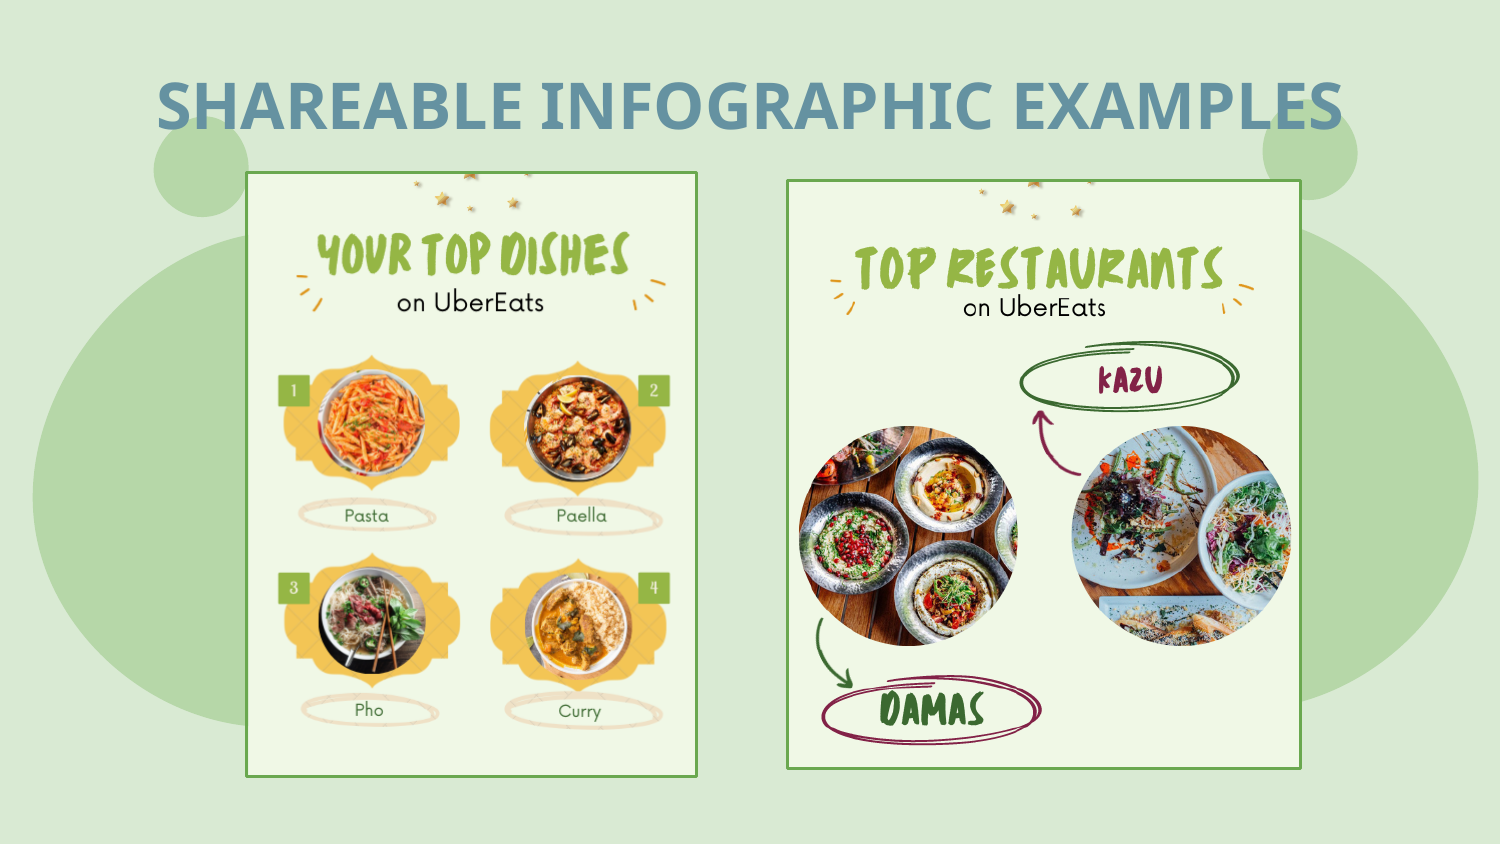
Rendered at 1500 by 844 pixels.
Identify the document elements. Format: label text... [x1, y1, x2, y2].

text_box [0, 116, 571, 728]
text_box SHAREABLE INFOGRAPHIC EXAMPLES [130, 33, 1370, 157]
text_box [940, 99, 1500, 711]
picture [248, 173, 696, 775]
picture [788, 181, 1300, 767]
